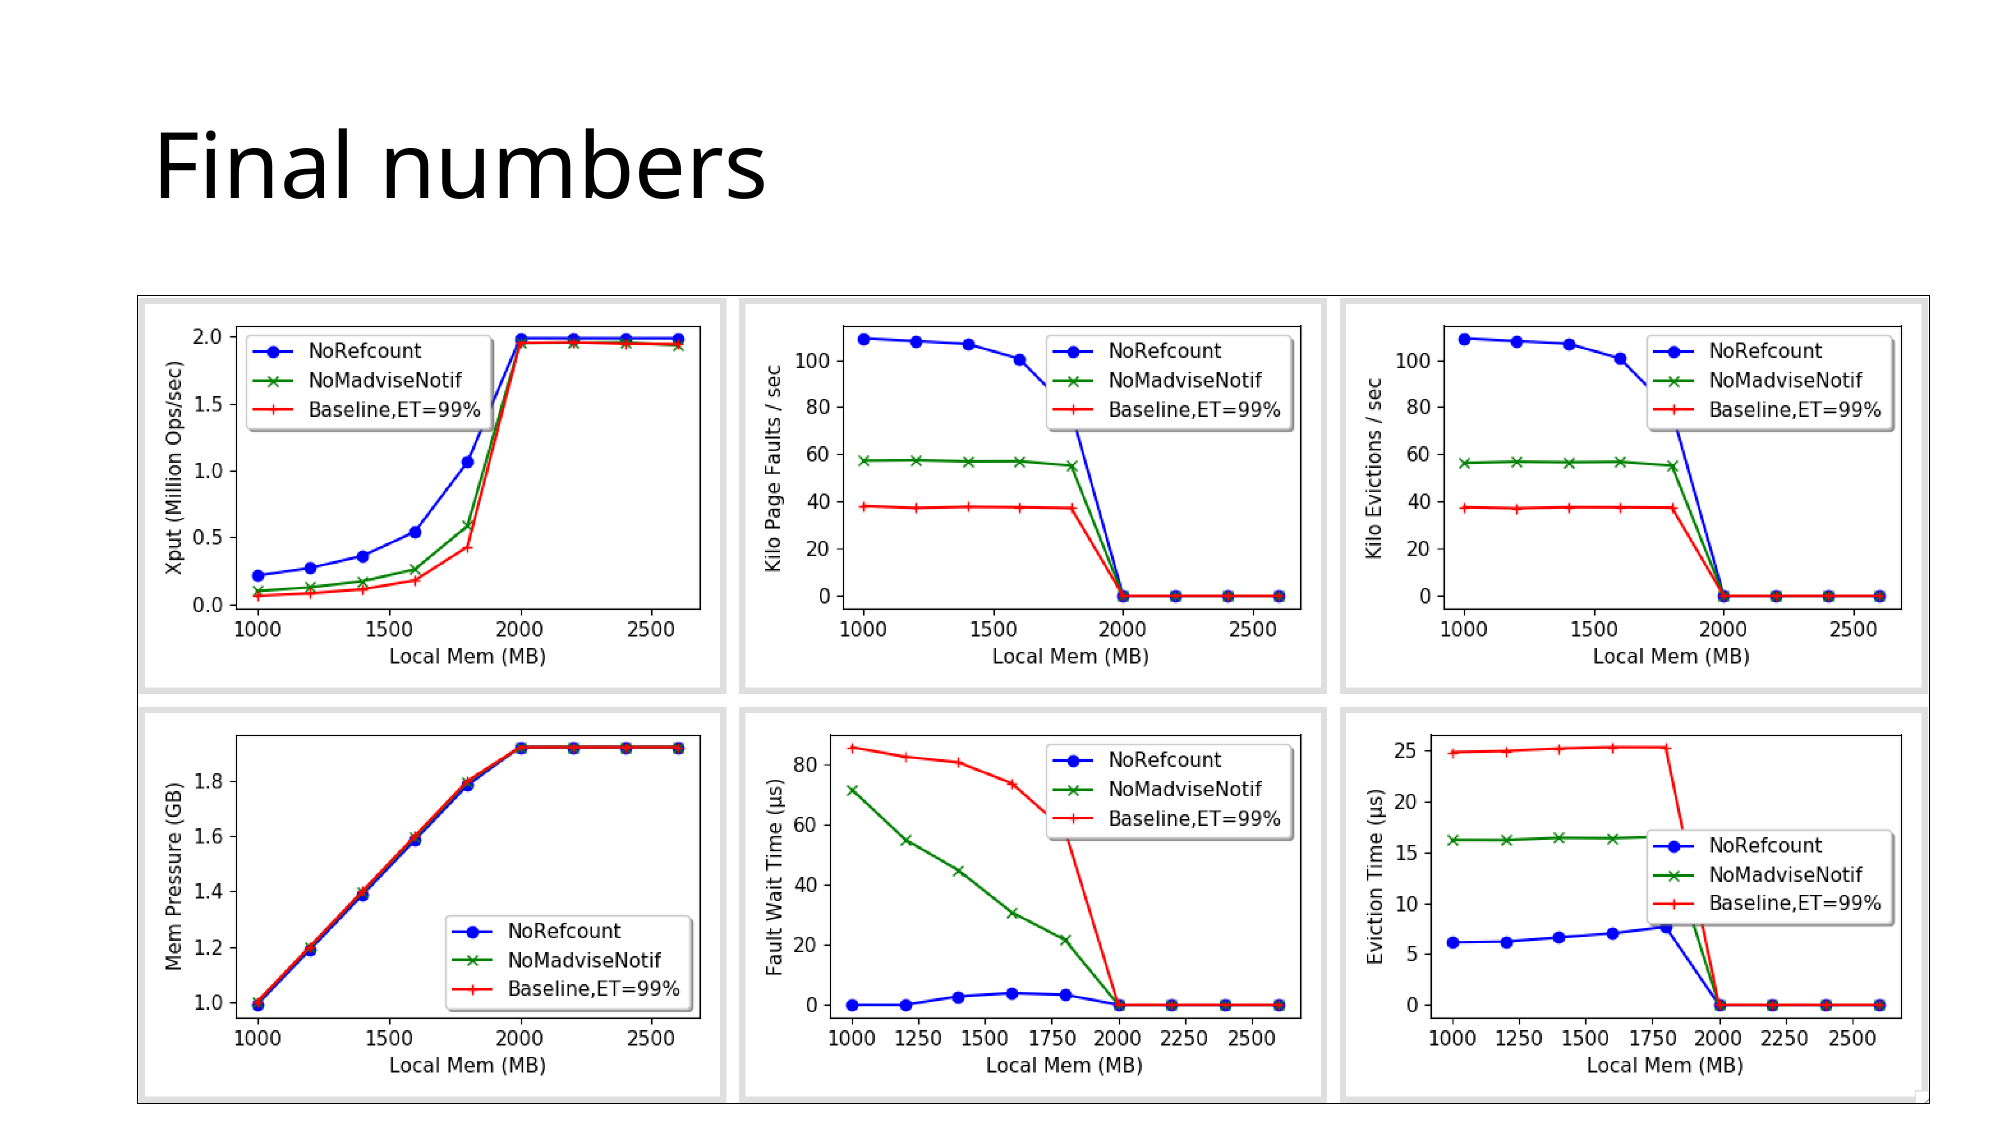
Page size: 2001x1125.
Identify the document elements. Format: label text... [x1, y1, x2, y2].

title Final numbers [137, 59, 1863, 278]
picture [137, 295, 1930, 1104]
